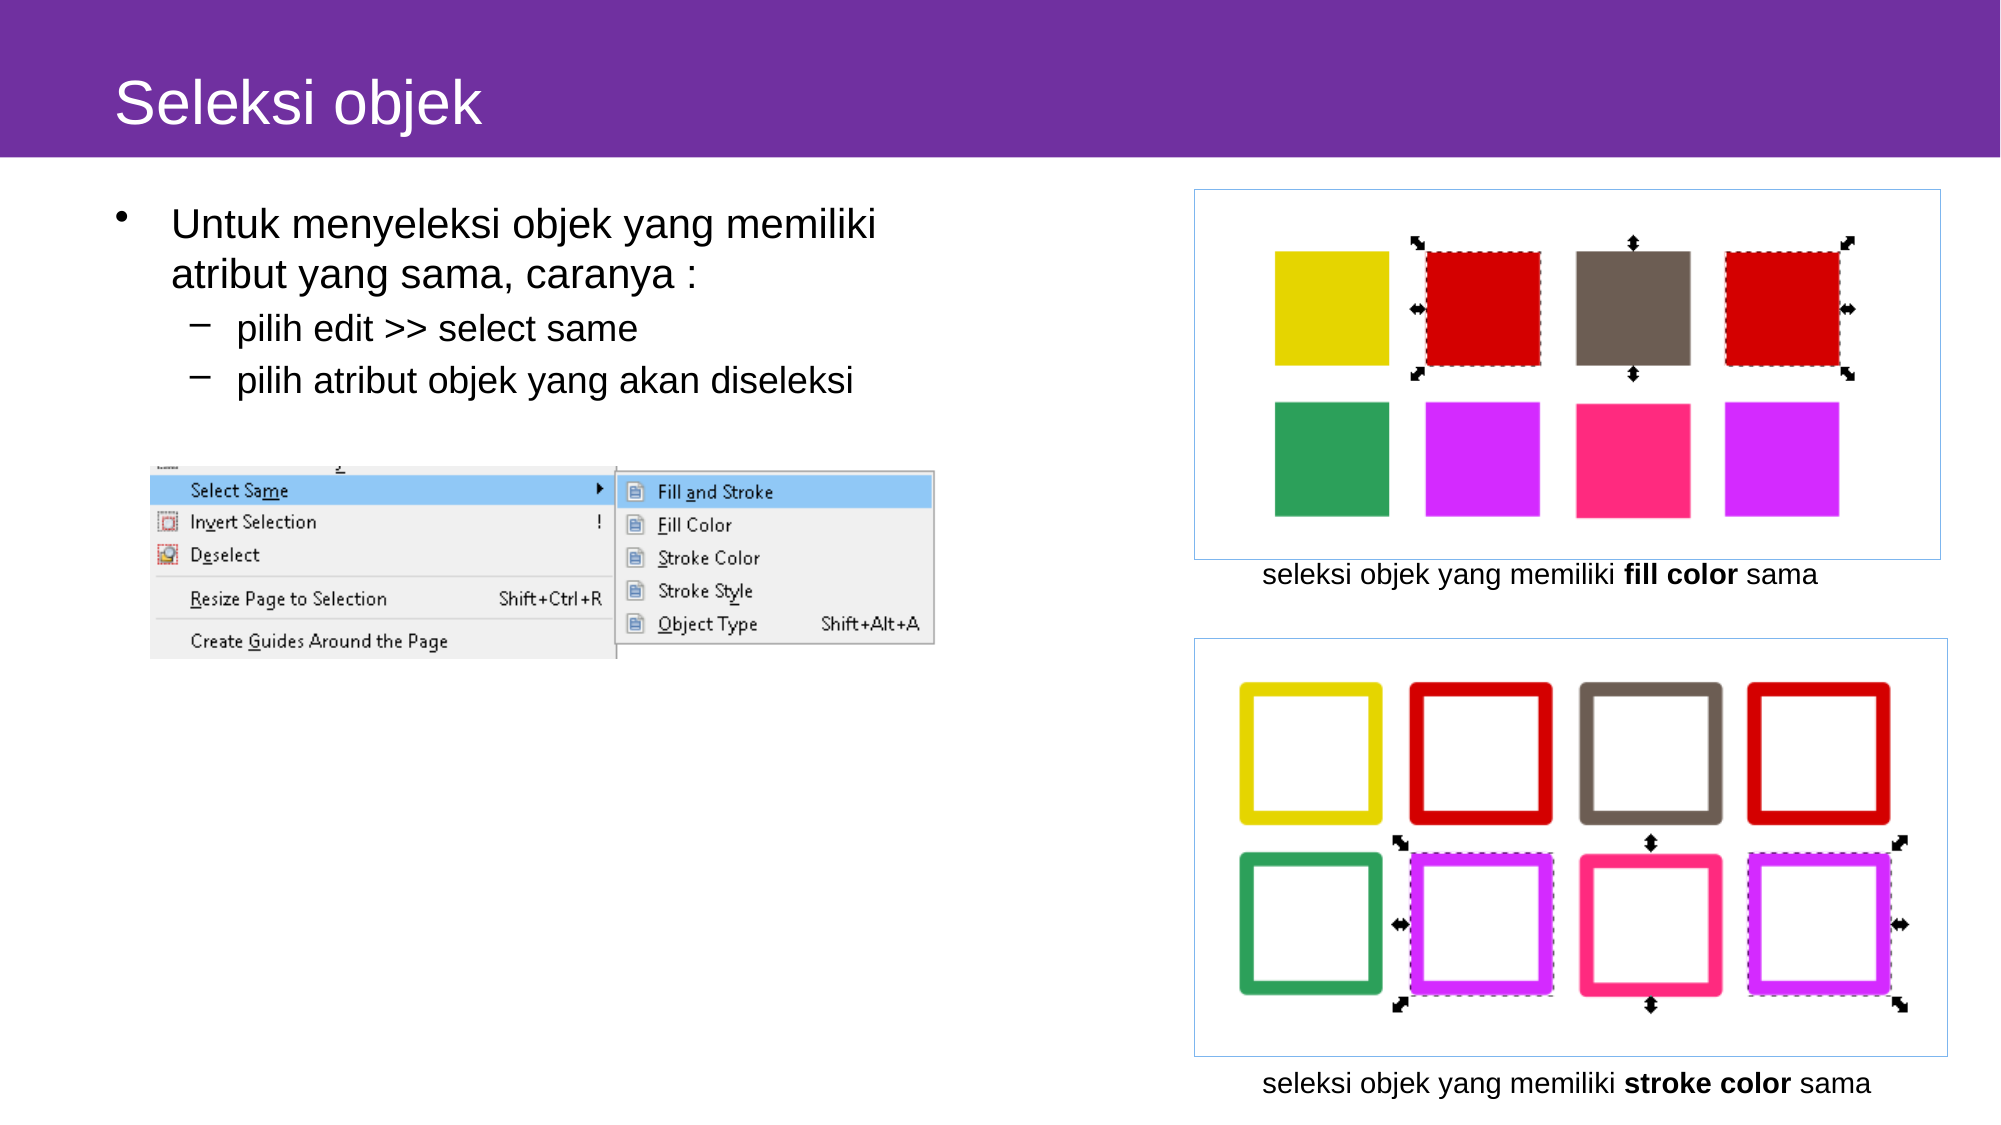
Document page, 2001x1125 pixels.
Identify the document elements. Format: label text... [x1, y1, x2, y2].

picture [1194, 638, 1948, 1057]
picture [150, 466, 957, 659]
text_box seleksi objek yang memiliki stroke color sama [1247, 1057, 1887, 1107]
text_box seleksi objek yang memiliki fill color sama [1247, 560, 1833, 598]
picture [1194, 188, 1941, 560]
list Untuk menyeleksi objek yang memiliki atribut yang sama, caranya : pilih edit >> select same pilih atribut objek yang akan diseleksi [99, 188, 1008, 1006]
title Seleksi objek [99, 44, 1901, 155]
